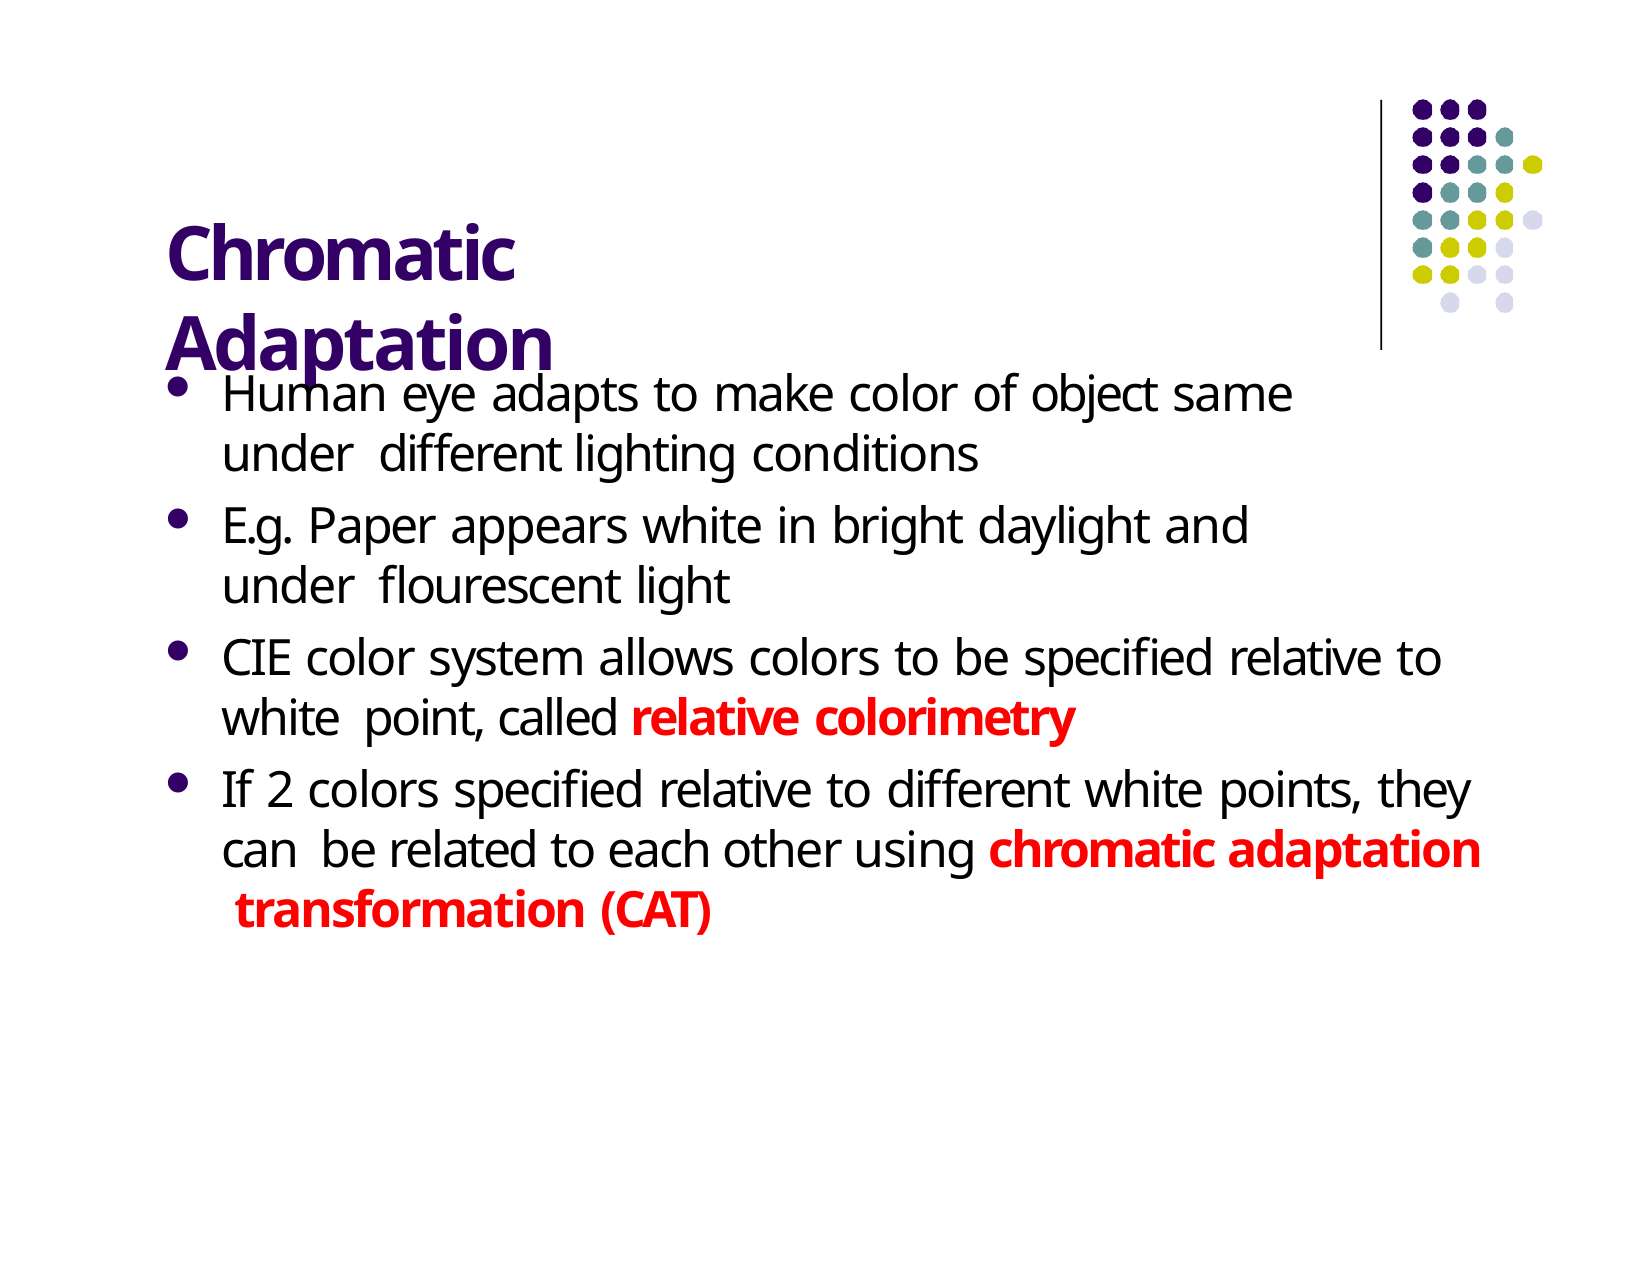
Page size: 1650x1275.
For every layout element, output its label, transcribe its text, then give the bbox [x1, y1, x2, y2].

picture [1522, 210, 1543, 230]
picture [1467, 99, 1487, 120]
picture [1495, 155, 1514, 174]
picture [1440, 182, 1460, 203]
text_box Human eye adapts to make color of object same under different lighting conditions E.g. Paper appears white in bright daylight and under flourescent light CIE color system allows colors to be specified relative to white point, called relative colorimetry If 2 colors specified relative to different white points, they can be related to each other using chromatic adaptation transformation (CAT) [162, 359, 1484, 938]
picture [1495, 292, 1514, 313]
picture [1412, 210, 1433, 230]
picture [1440, 155, 1460, 174]
picture [1440, 210, 1460, 230]
picture [1412, 237, 1433, 258]
picture [1467, 155, 1487, 174]
picture [1495, 237, 1514, 258]
picture [1440, 127, 1460, 147]
picture [1495, 210, 1514, 230]
picture [1440, 265, 1460, 284]
picture [1467, 237, 1487, 258]
picture [1495, 265, 1514, 284]
title Chromatic Adaptation [162, 203, 856, 359]
picture [1467, 265, 1487, 284]
picture [1412, 127, 1433, 147]
picture [1467, 182, 1487, 203]
picture [1440, 99, 1460, 120]
picture [1467, 127, 1487, 147]
picture [1495, 182, 1514, 203]
picture [1412, 265, 1433, 284]
picture [1440, 292, 1460, 313]
picture [1412, 99, 1433, 120]
picture [1522, 155, 1543, 174]
picture [1412, 155, 1433, 174]
picture [1412, 182, 1433, 203]
picture [1440, 237, 1460, 258]
picture [1467, 210, 1487, 230]
picture [1495, 127, 1514, 147]
